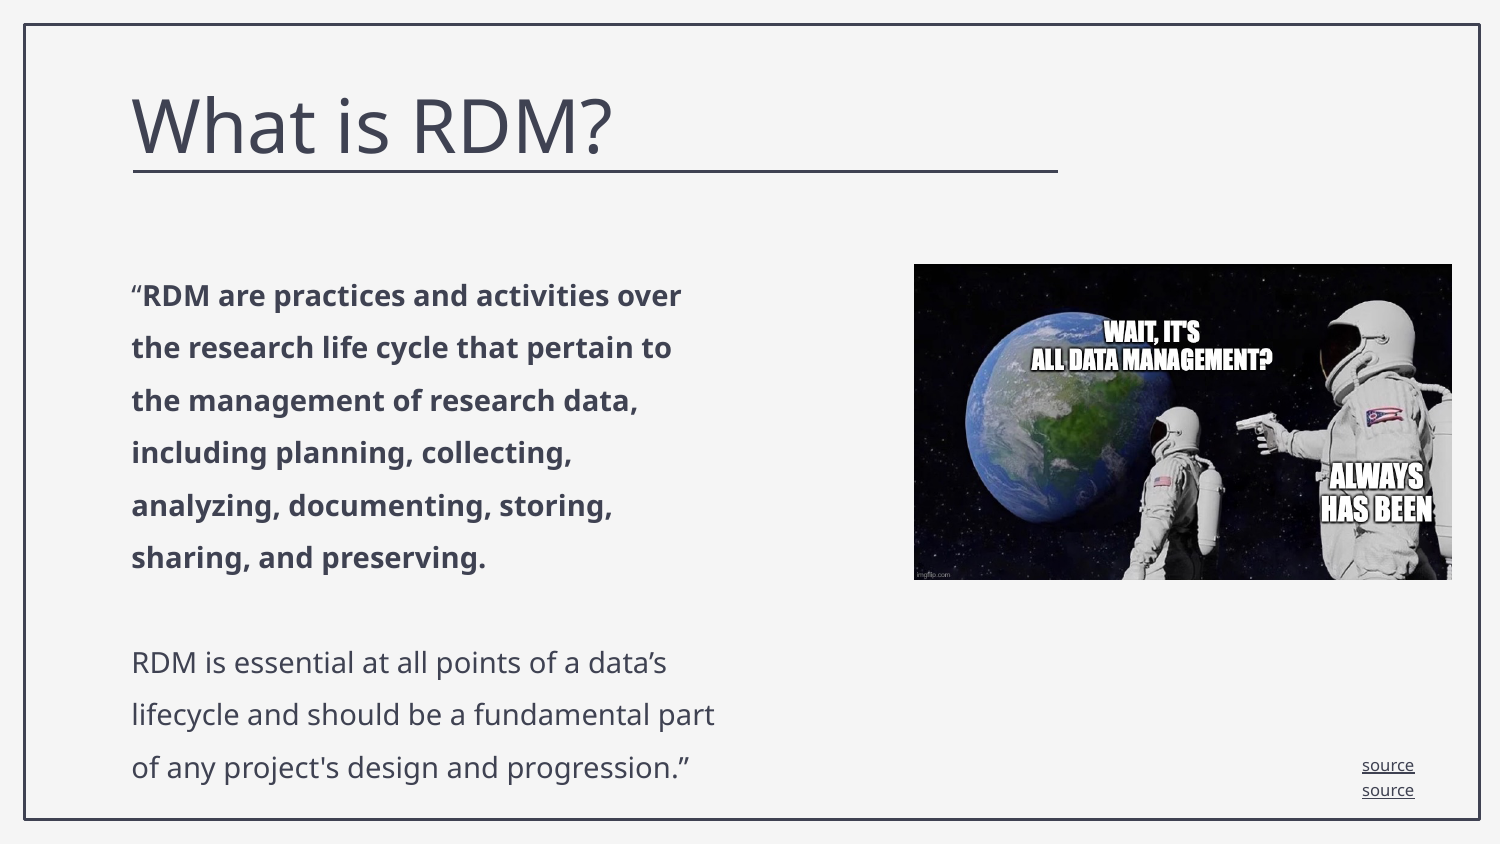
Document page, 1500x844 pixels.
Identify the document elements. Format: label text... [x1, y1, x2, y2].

picture [913, 263, 1453, 580]
title What is RDM? [116, 63, 1216, 191]
text_box source [1347, 742, 1452, 789]
text_box source [1347, 789, 1452, 815]
text_box “RDM are practices and activities over the research life cycle that pertain to the management of research data, including planning, collecting, analyzing, documenting, storing, sharing, and preserving. RDM is essential at all points of a data’s lifecycle and should be a fundamental part of any project's design and progression.” [116, 244, 741, 600]
